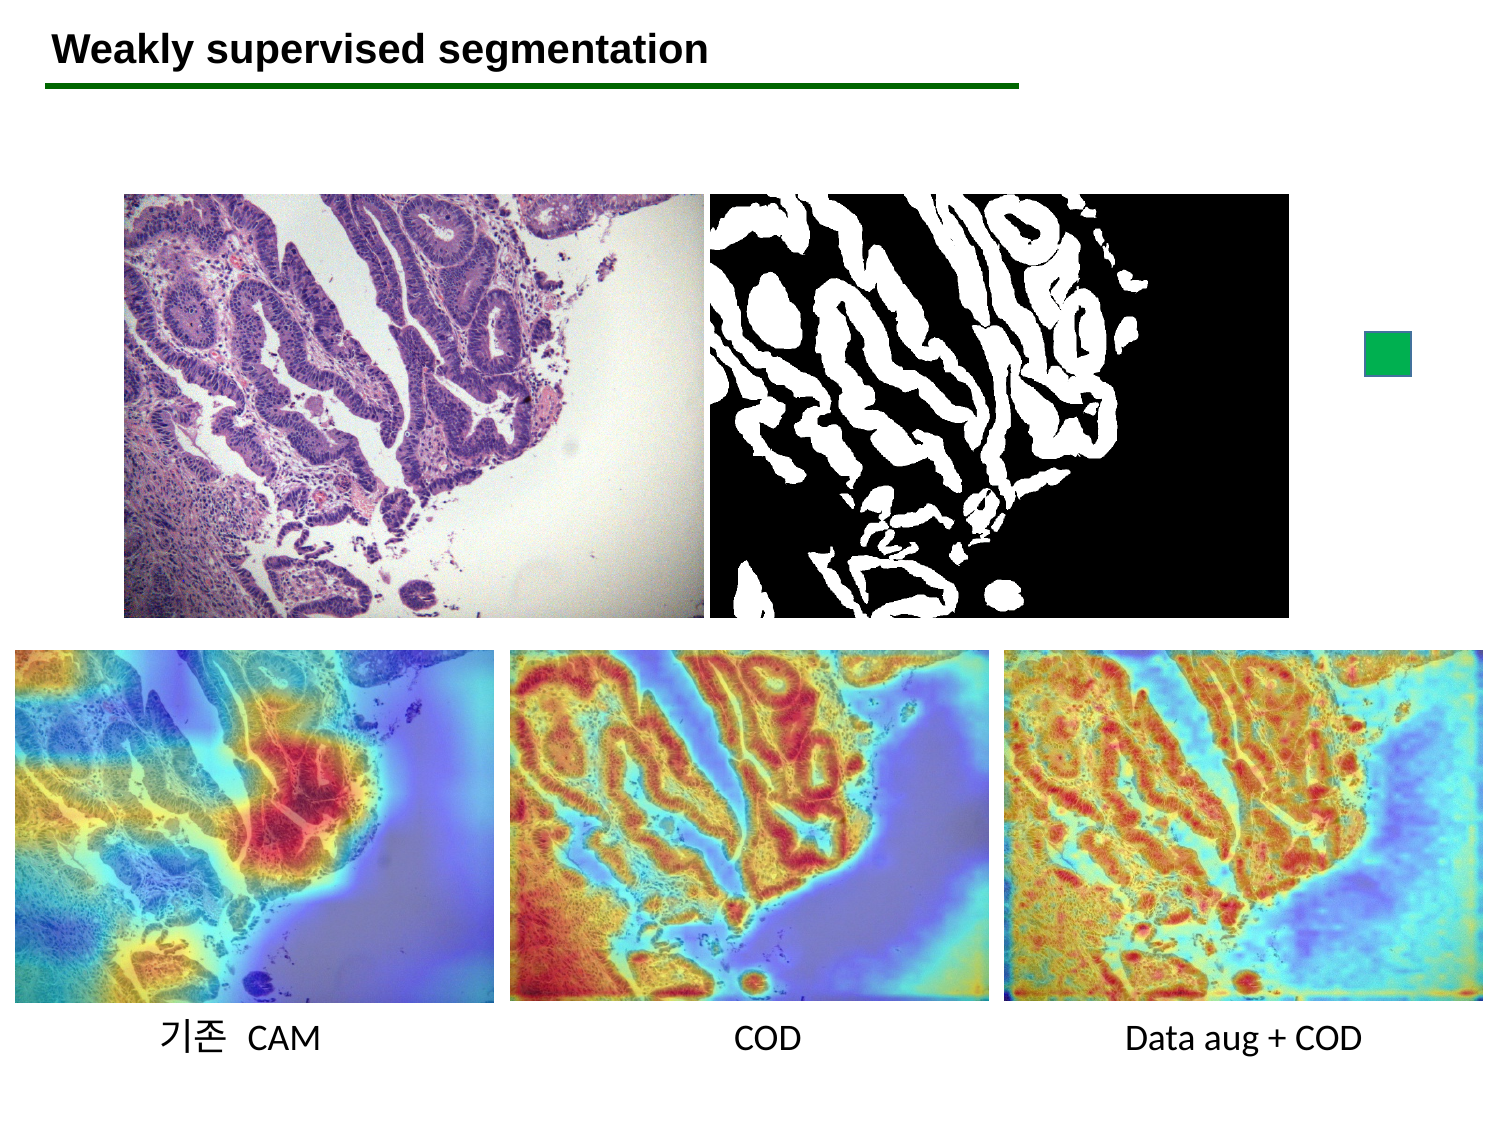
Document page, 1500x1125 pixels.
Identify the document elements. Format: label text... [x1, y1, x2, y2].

text_box 기존 CAM [144, 1005, 386, 1066]
picture [510, 650, 989, 1001]
text_box Weakly supervised segmentation [36, 14, 1244, 80]
picture [124, 194, 704, 618]
text_box COD [647, 1005, 889, 1066]
picture [1004, 650, 1483, 1001]
picture [710, 194, 1289, 618]
picture [15, 650, 494, 1004]
text_box Data aug + COD [1099, 1005, 1388, 1066]
text_box [1364, 331, 1412, 377]
